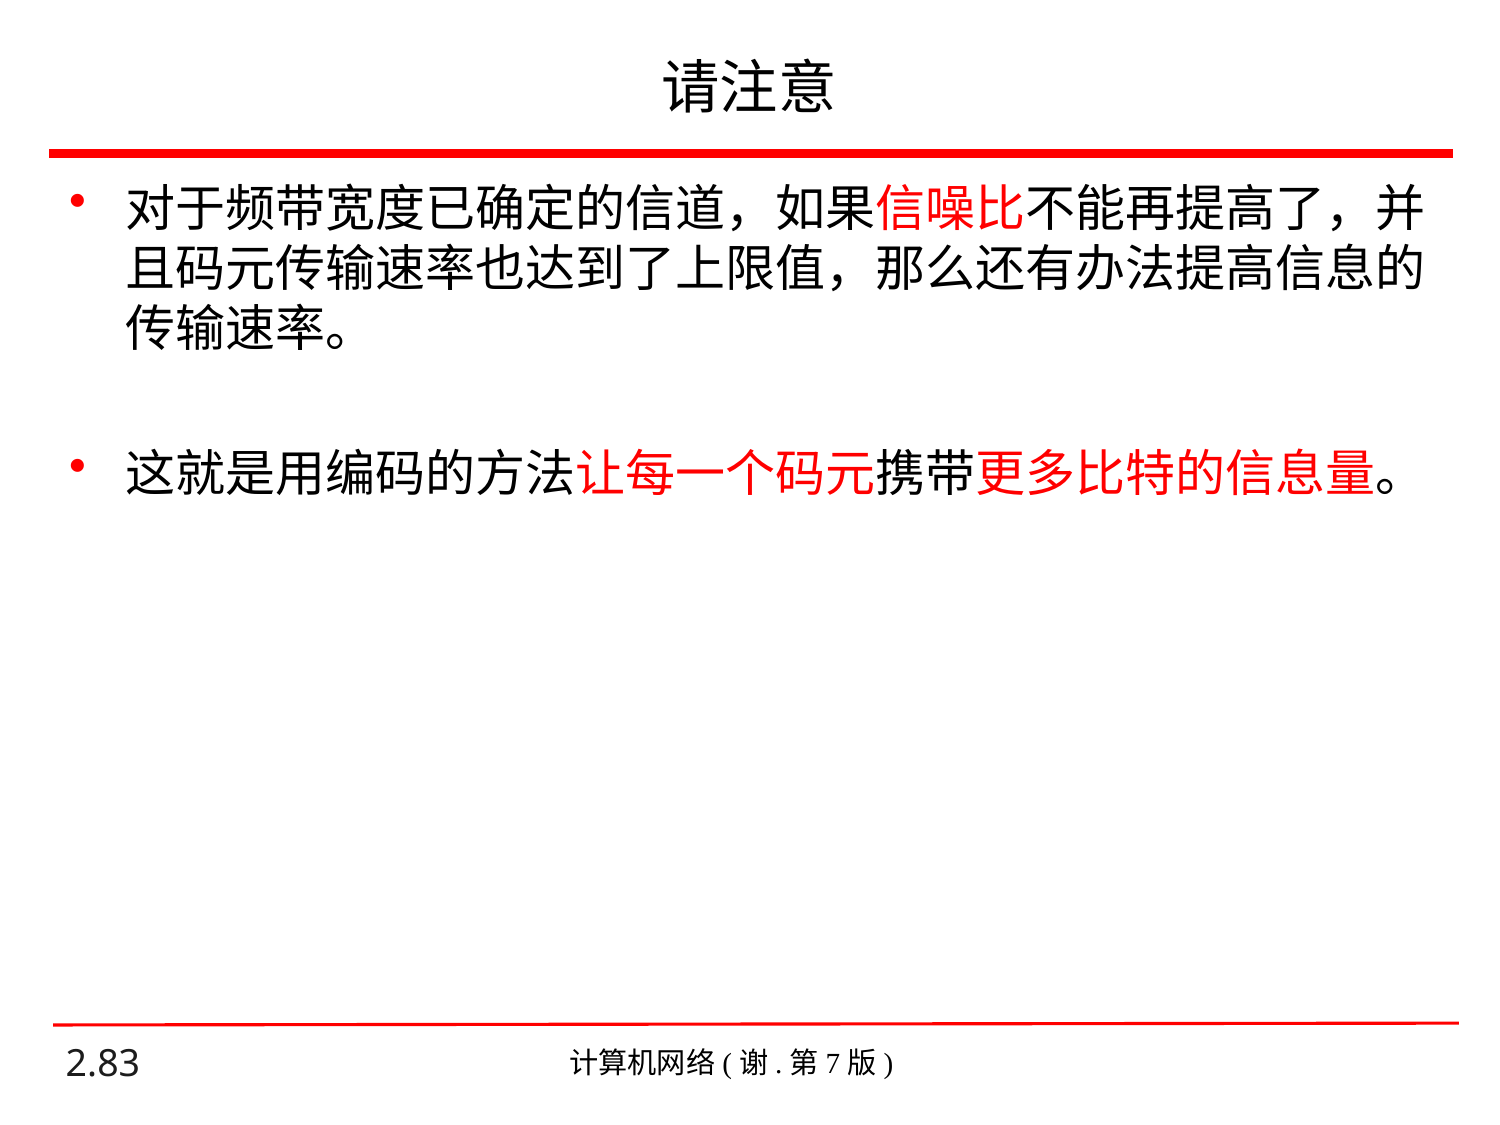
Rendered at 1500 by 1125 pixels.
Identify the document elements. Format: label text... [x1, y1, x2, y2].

list 对于频带宽度已确定的信道，如果信噪比不能再提高了，并且码元传输速率也达到了上限值，那么还有办法提高信息的传输速率。 这就是用编码的方法让每一个码元携带更多比特的信息量。 [53, 168, 1454, 1014]
title 请注意 [58, 33, 1440, 137]
